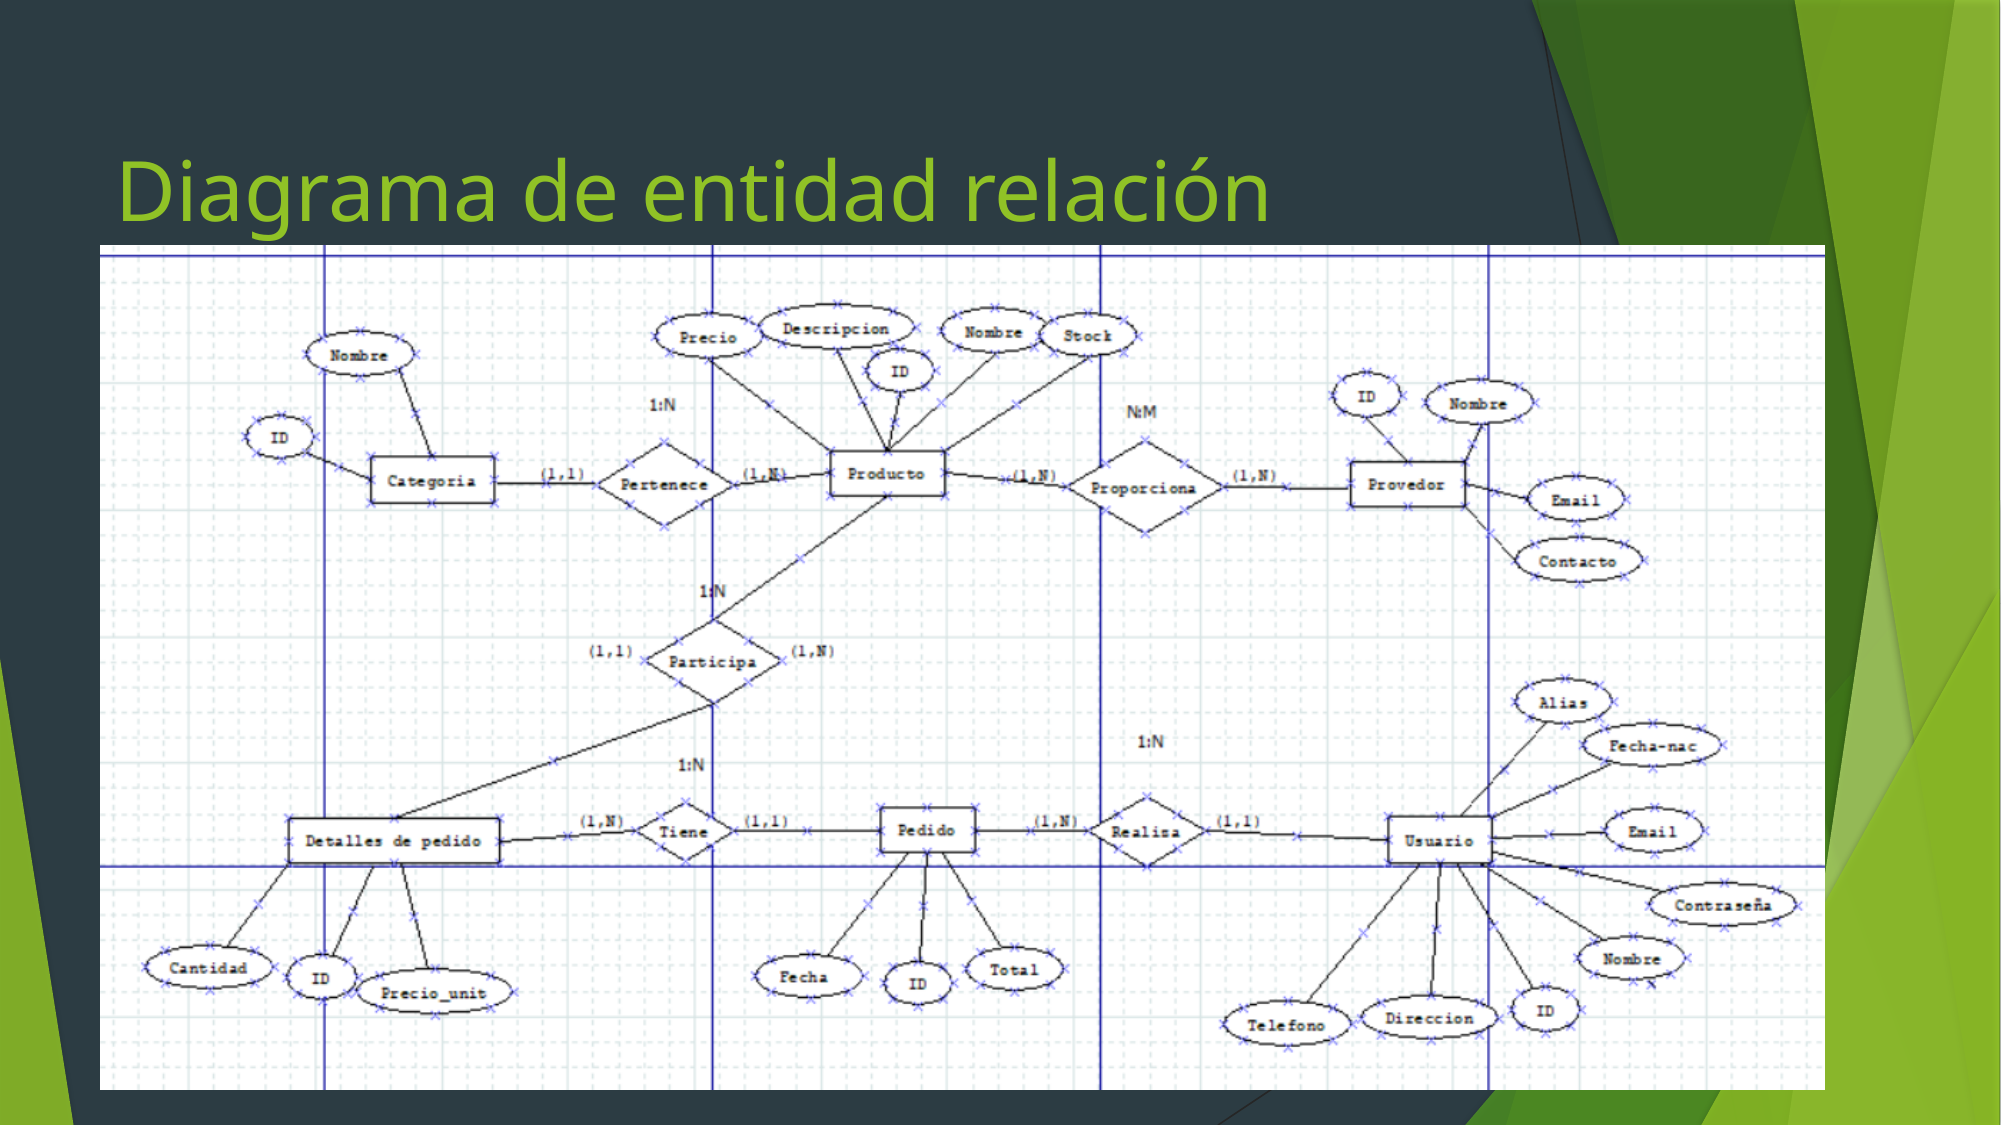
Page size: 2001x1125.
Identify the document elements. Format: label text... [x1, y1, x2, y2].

title Diagrama de entidad relación [100, 89, 1799, 244]
picture [100, 245, 1825, 1090]
